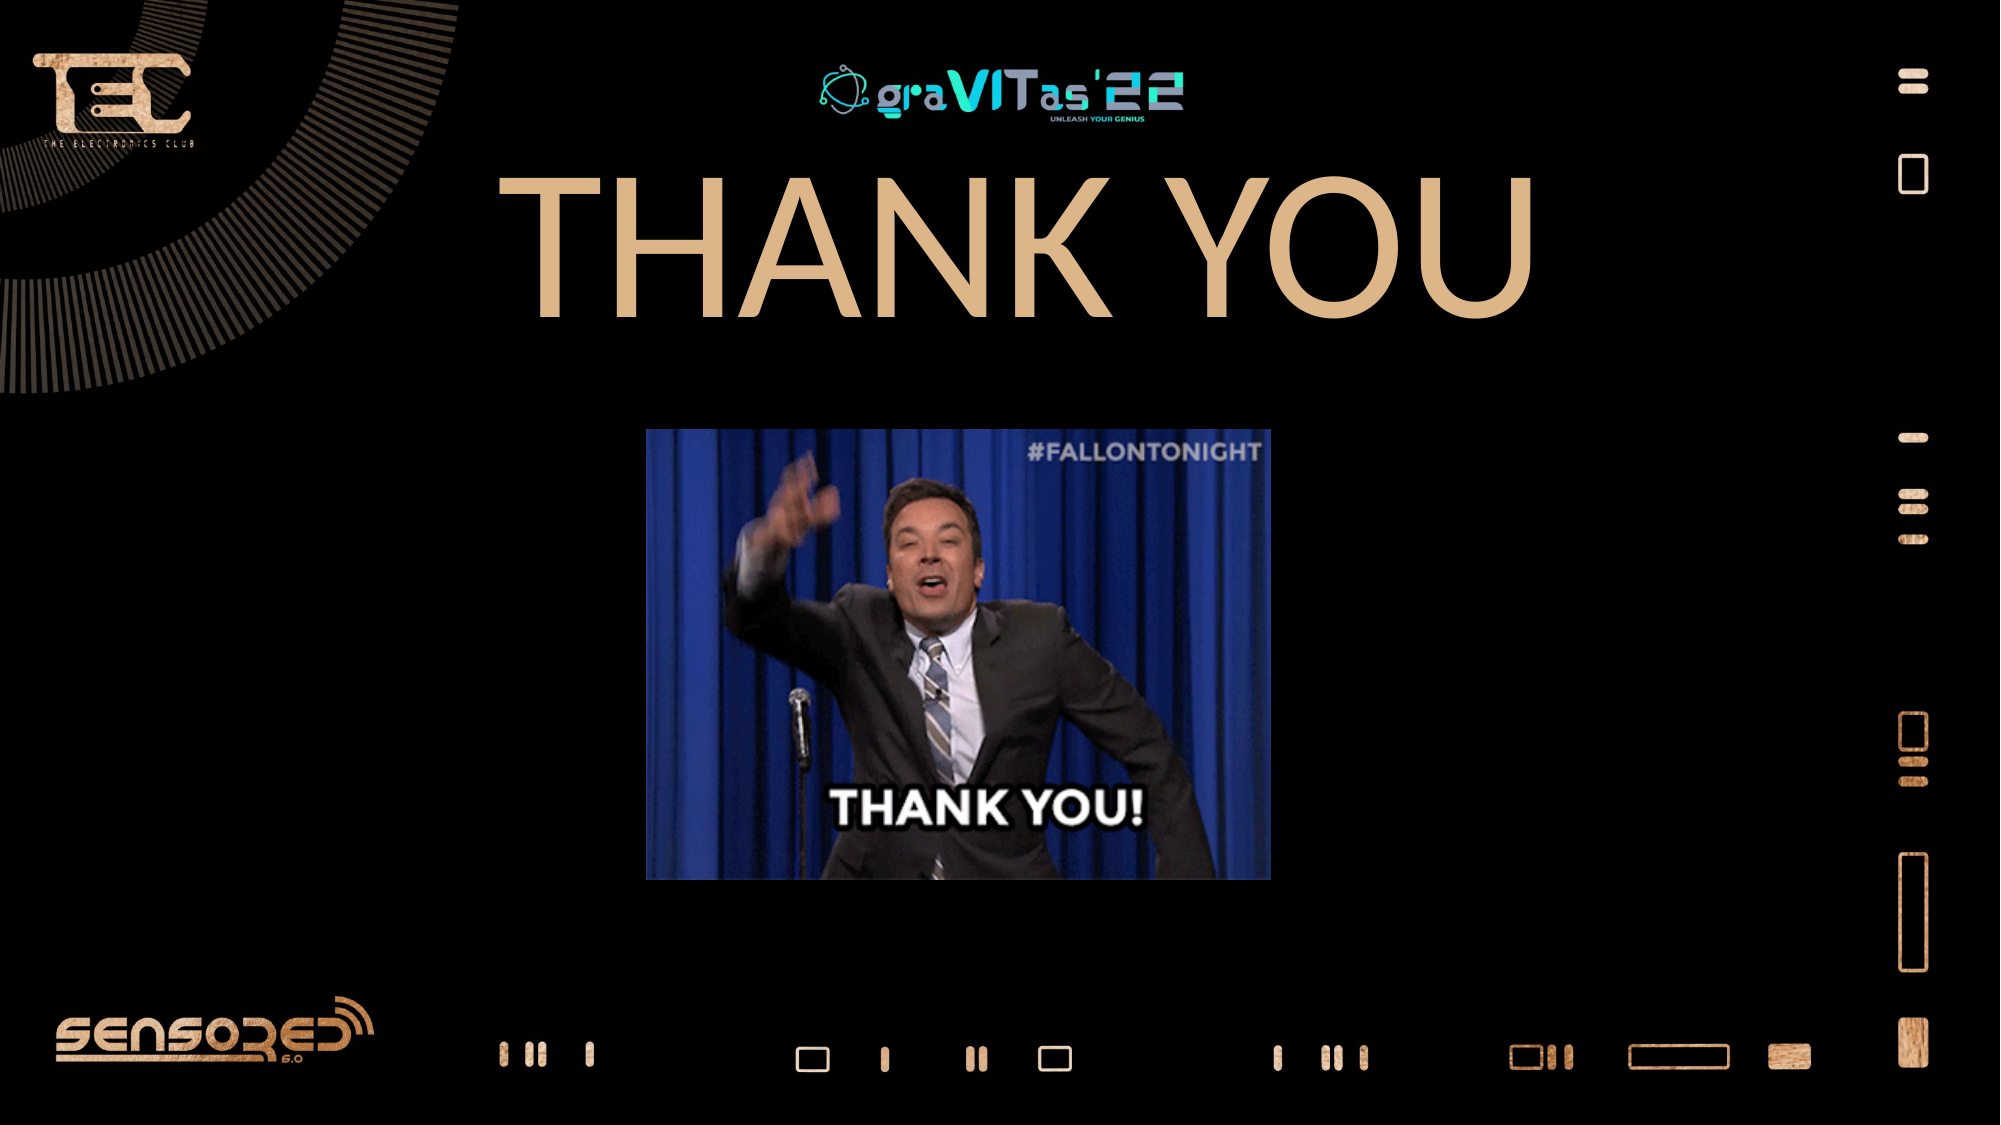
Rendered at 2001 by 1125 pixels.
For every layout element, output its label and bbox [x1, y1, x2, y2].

list [0, 0, 2000, 1125]
picture [645, 429, 1271, 880]
